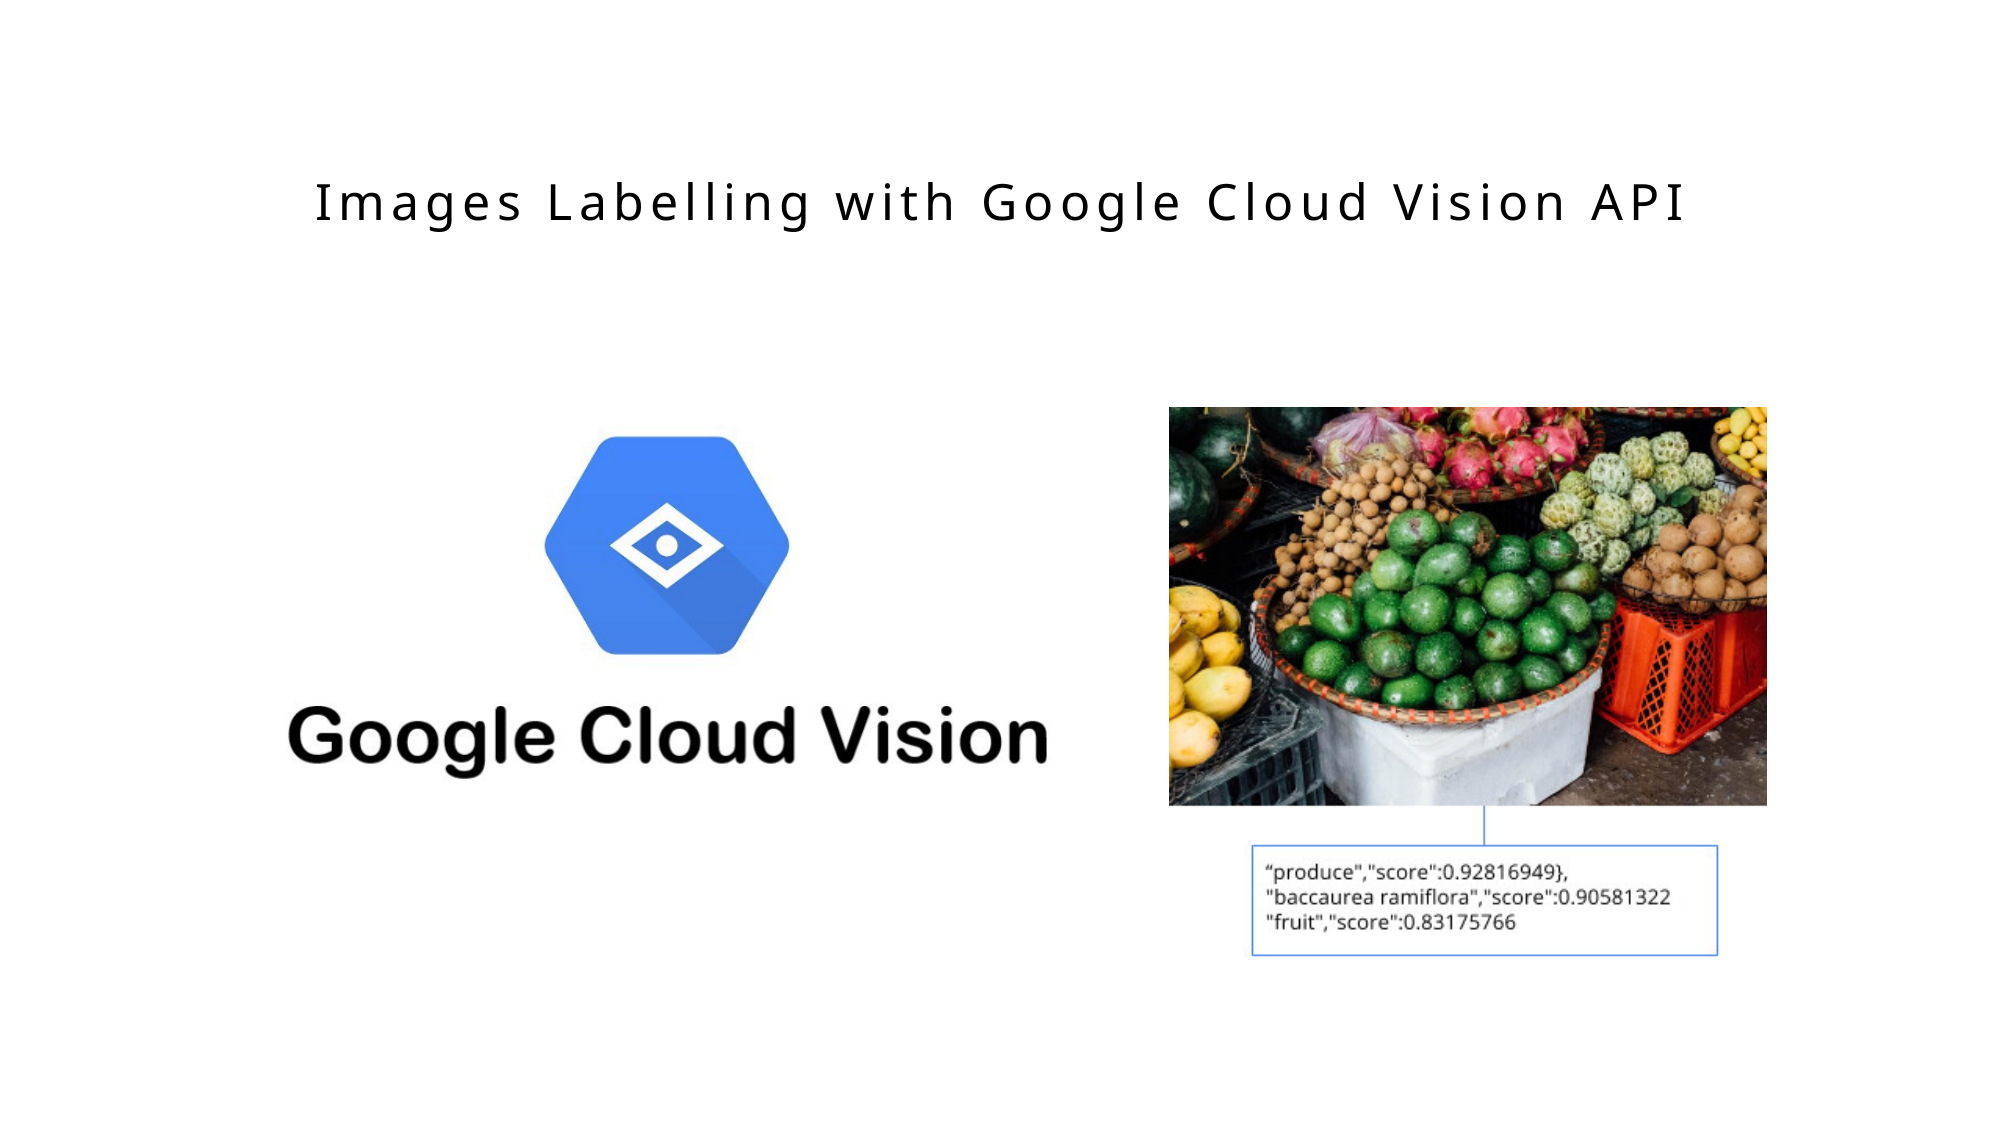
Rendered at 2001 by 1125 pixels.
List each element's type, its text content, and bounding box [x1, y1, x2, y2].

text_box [233, 407, 1767, 1044]
text_box Images Labelling with Google Cloud Vision API [278, 163, 1722, 239]
